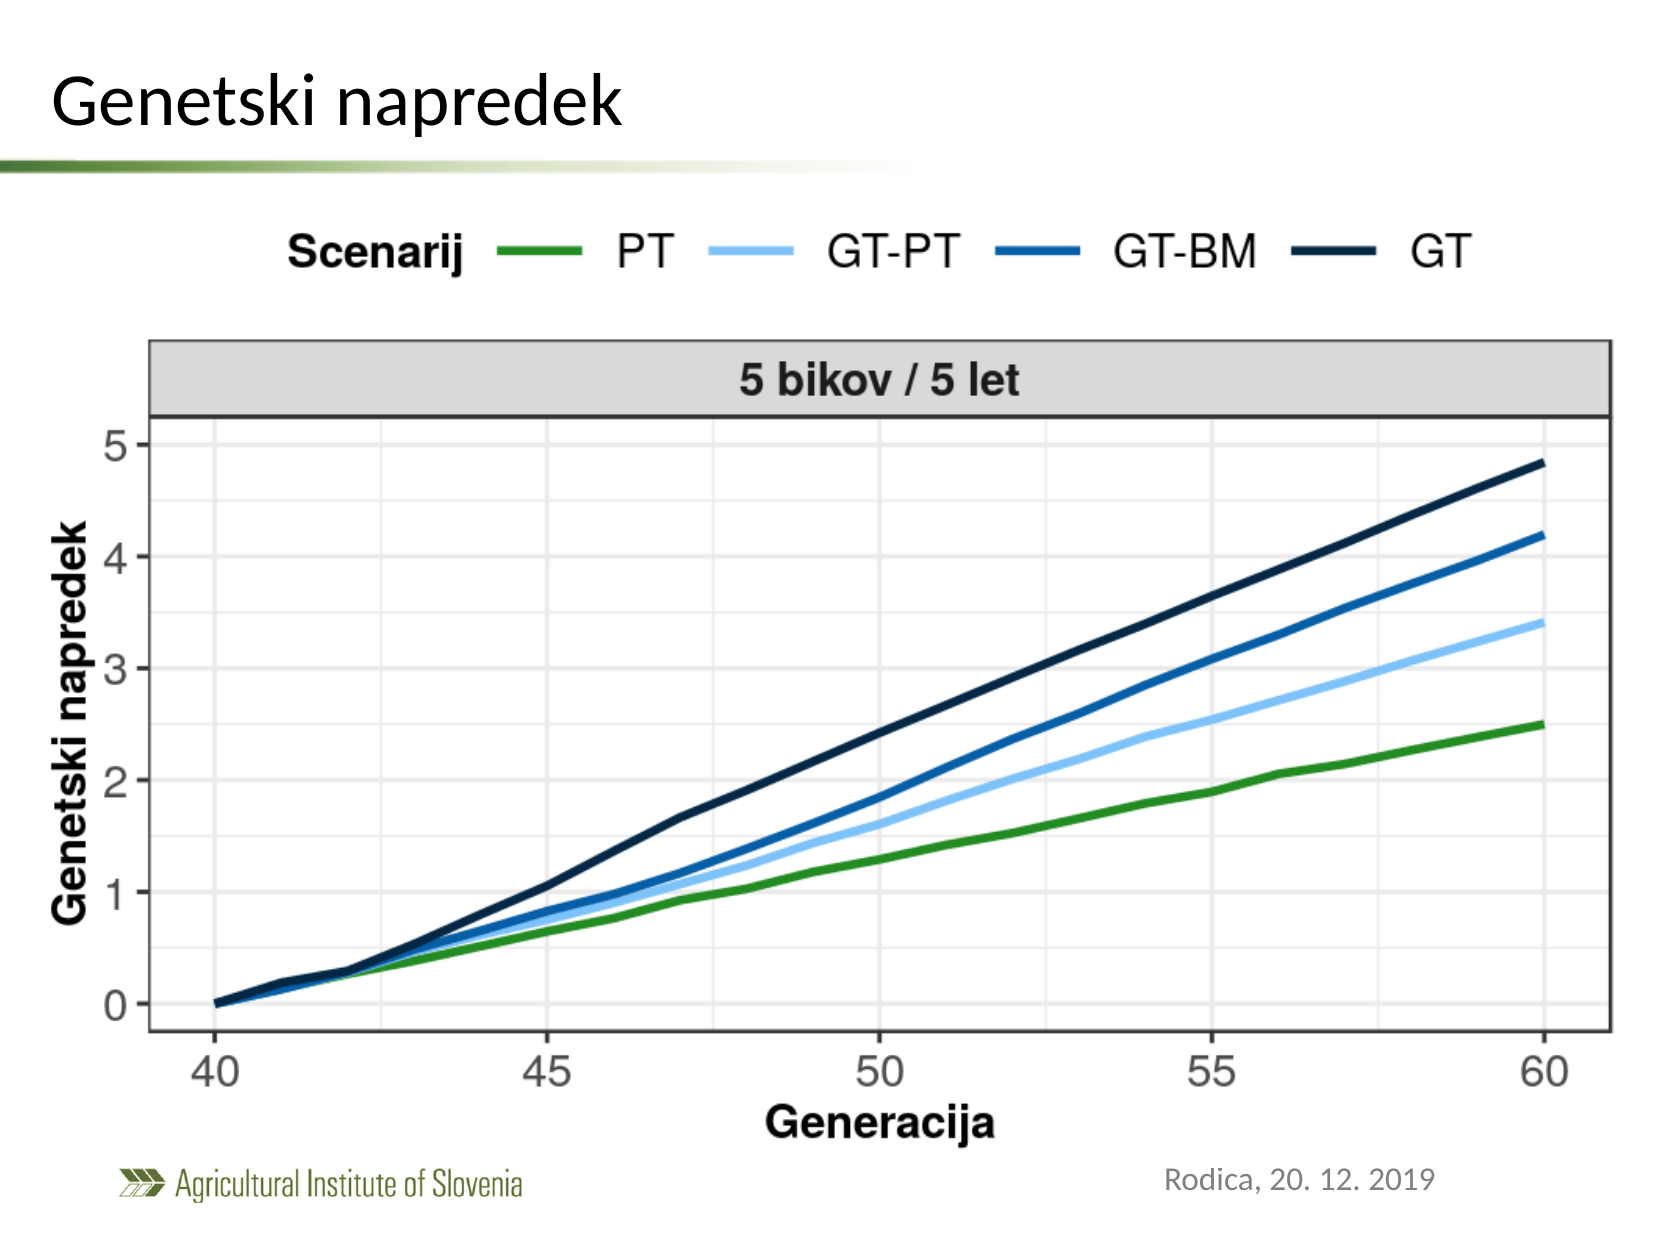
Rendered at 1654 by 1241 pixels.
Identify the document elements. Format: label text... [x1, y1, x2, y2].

picture [0, 0, 1654, 1241]
text_box Genetski napredek [51, 20, 1405, 176]
